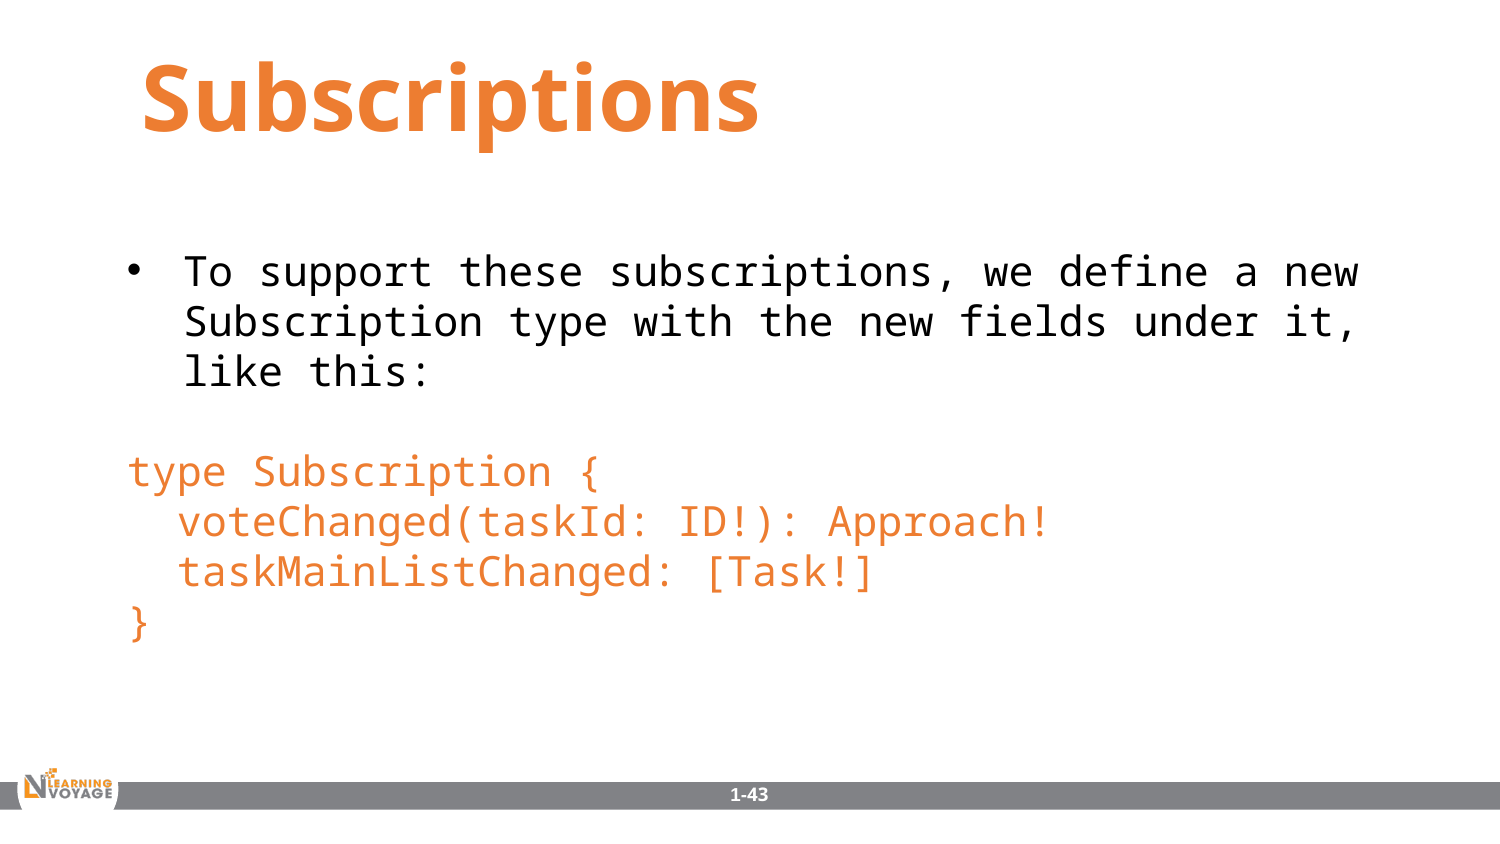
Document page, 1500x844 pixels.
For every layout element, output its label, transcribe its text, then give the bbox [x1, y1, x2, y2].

text_box Subscriptions [126, 37, 1374, 153]
text_box To support these subscriptions, we define a new Subscription type with the new fields under it, like this: type Subscription { voteChanged(taskId: ID!): Approach! taskMainListChanged: [Task!] } [126, 242, 1373, 645]
picture [0, 706, 144, 844]
slide_number 1-43 [692, 770, 784, 821]
